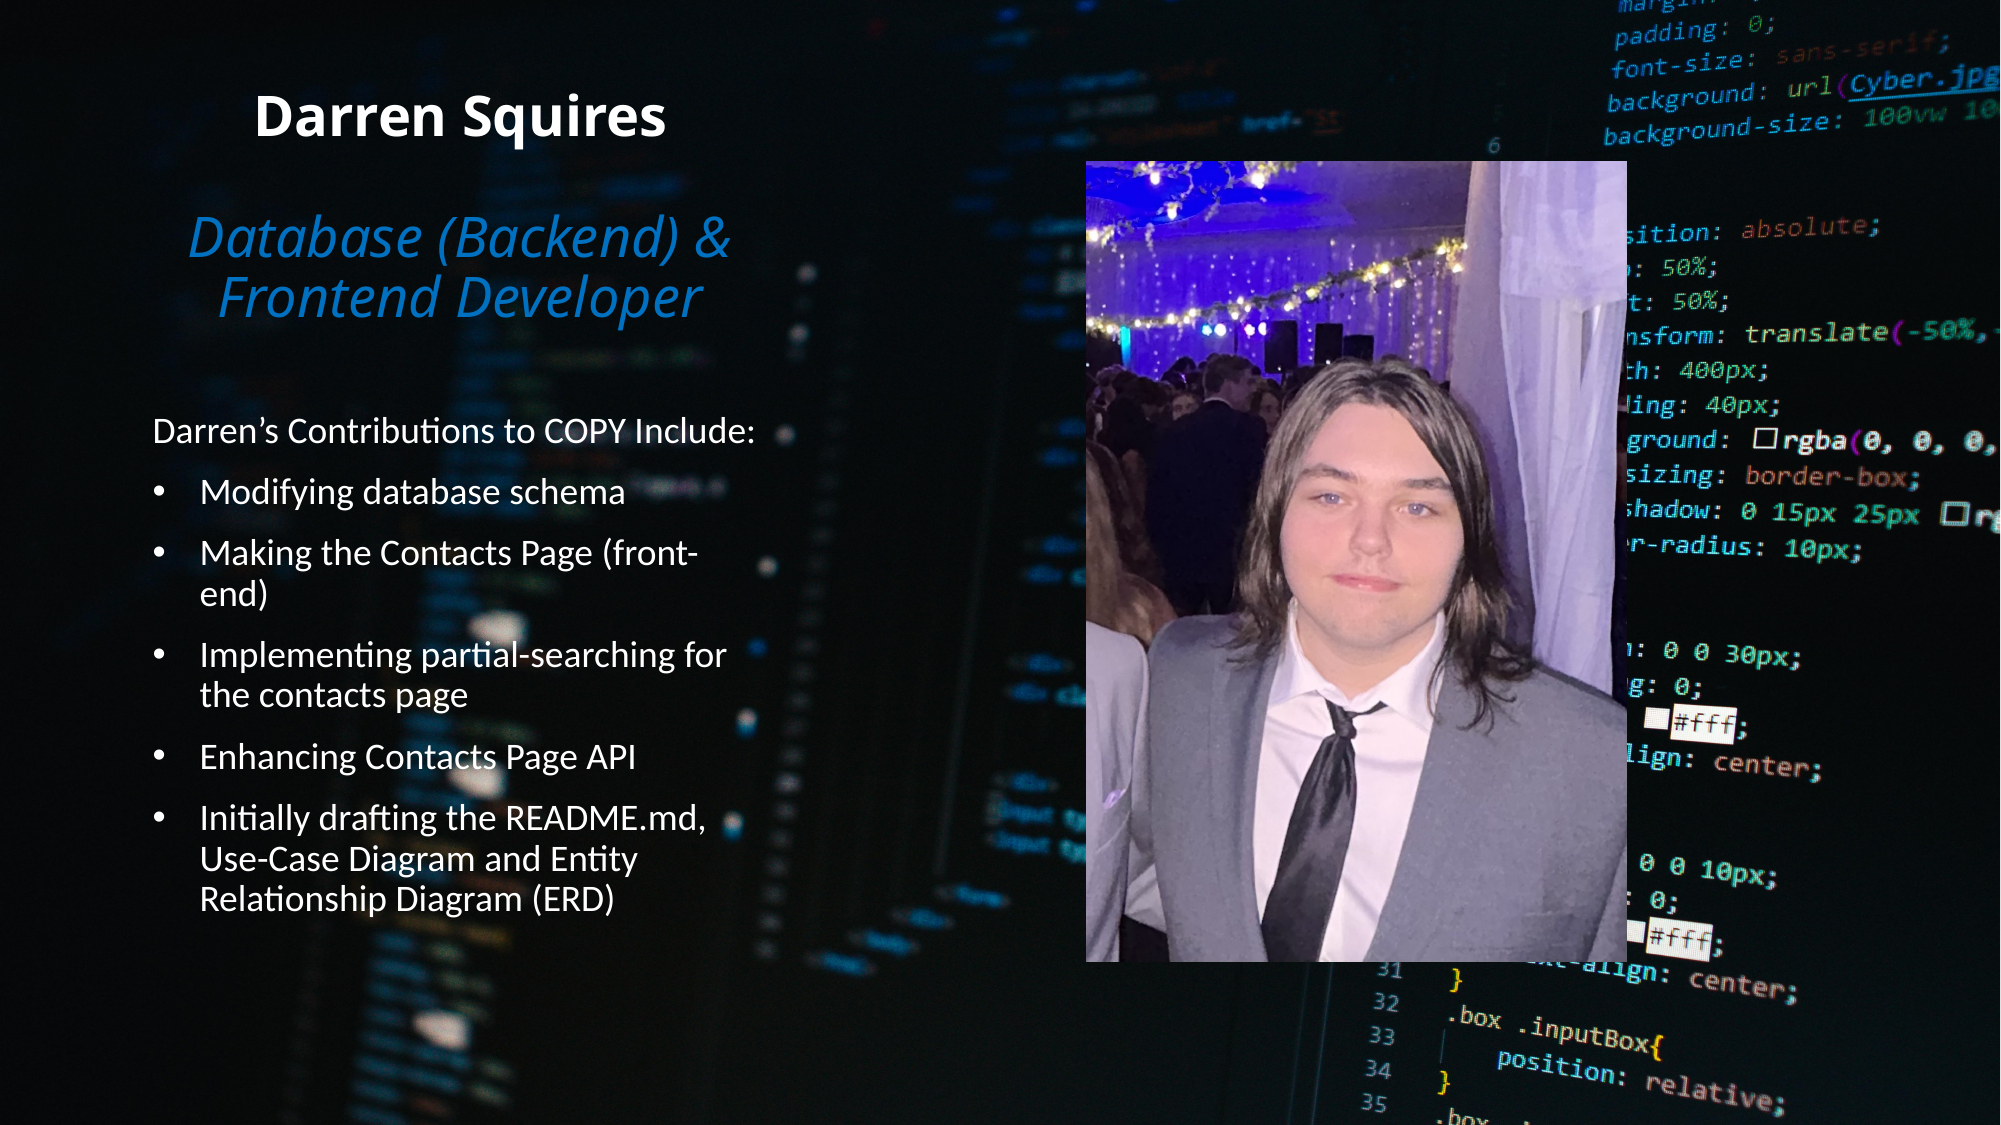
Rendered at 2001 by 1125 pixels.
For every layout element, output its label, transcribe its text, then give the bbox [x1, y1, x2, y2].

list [1086, 161, 1627, 962]
picture [0, 0, 2001, 1125]
title Darren Squires Database (Backend) & Frontend Developer [137, 75, 783, 337]
list Darren’s Contributions to COPY Include: Modifying database schema Making the Contacts Page (front-end) Implementing partial-searching for the contacts page Enhancing Contacts Page API Initially drafting the README.md, Use-Case Diagram and Entity Relationship Diagram (ERD) [137, 337, 783, 963]
